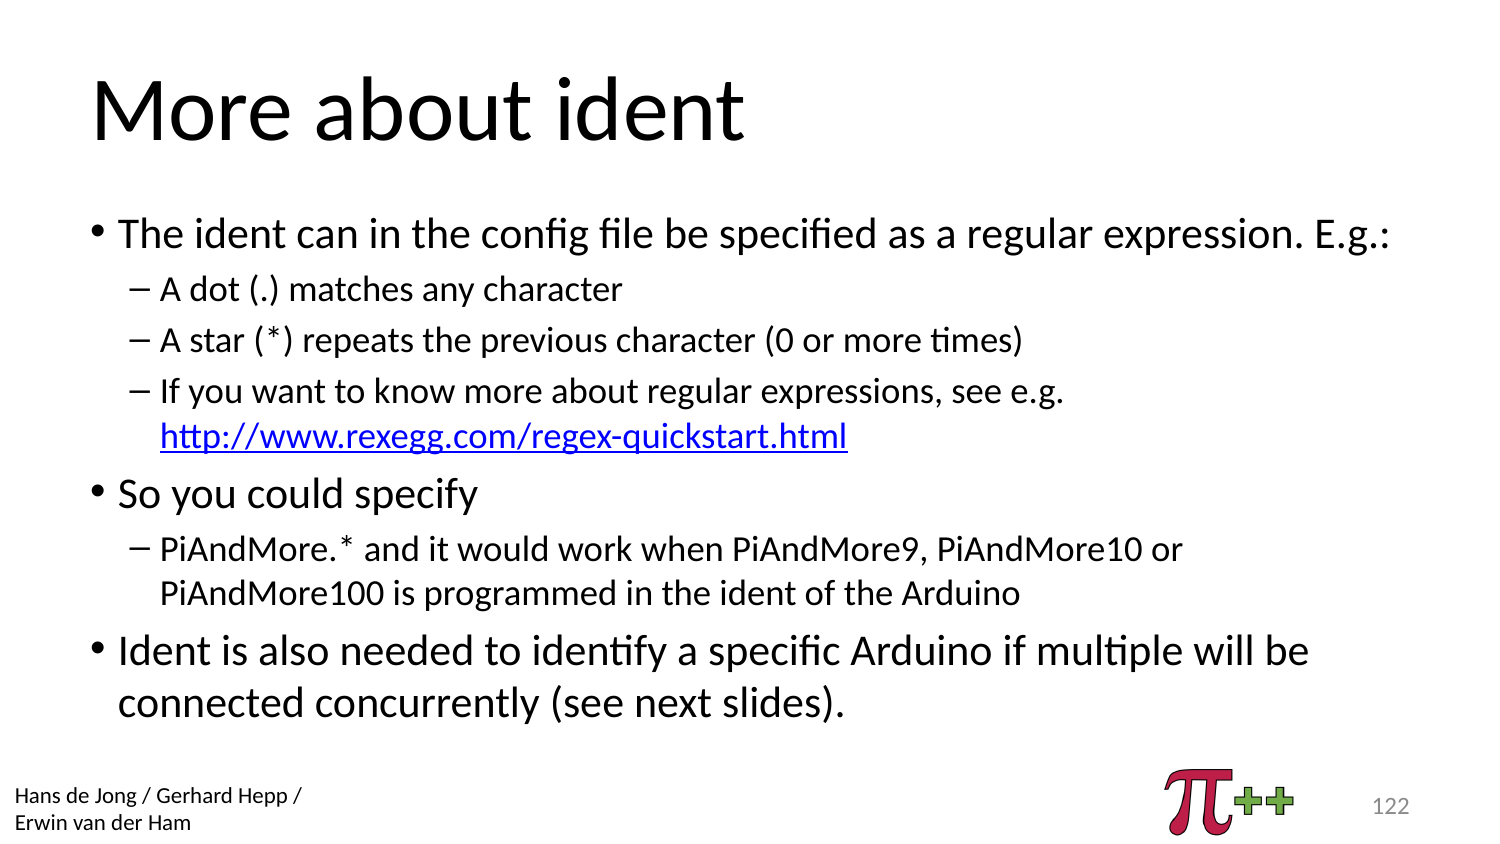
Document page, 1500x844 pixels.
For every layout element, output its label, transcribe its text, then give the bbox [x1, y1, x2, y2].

picture [1163, 768, 1294, 836]
list The ident can in the config file be specified as a regular expression. E.g.: A dot (.) matches any character A star (*) repeats the previous character (0 or more times) If you want to know more about regular expressions, see e.g. http://www.rexegg.com/regex-quickstart.html So you could specify PiAndMore.* and it would work when PiAndMore9, PiAndMore10 or PiAndMore100 is programmed in the ident of the Arduino Ident is also needed to identify a specific Arduino if multiple will be connected concurrently (see next slides). [75, 196, 1425, 754]
title More about ident [75, 33, 1425, 175]
slide_number 122 [1340, 782, 1425, 827]
